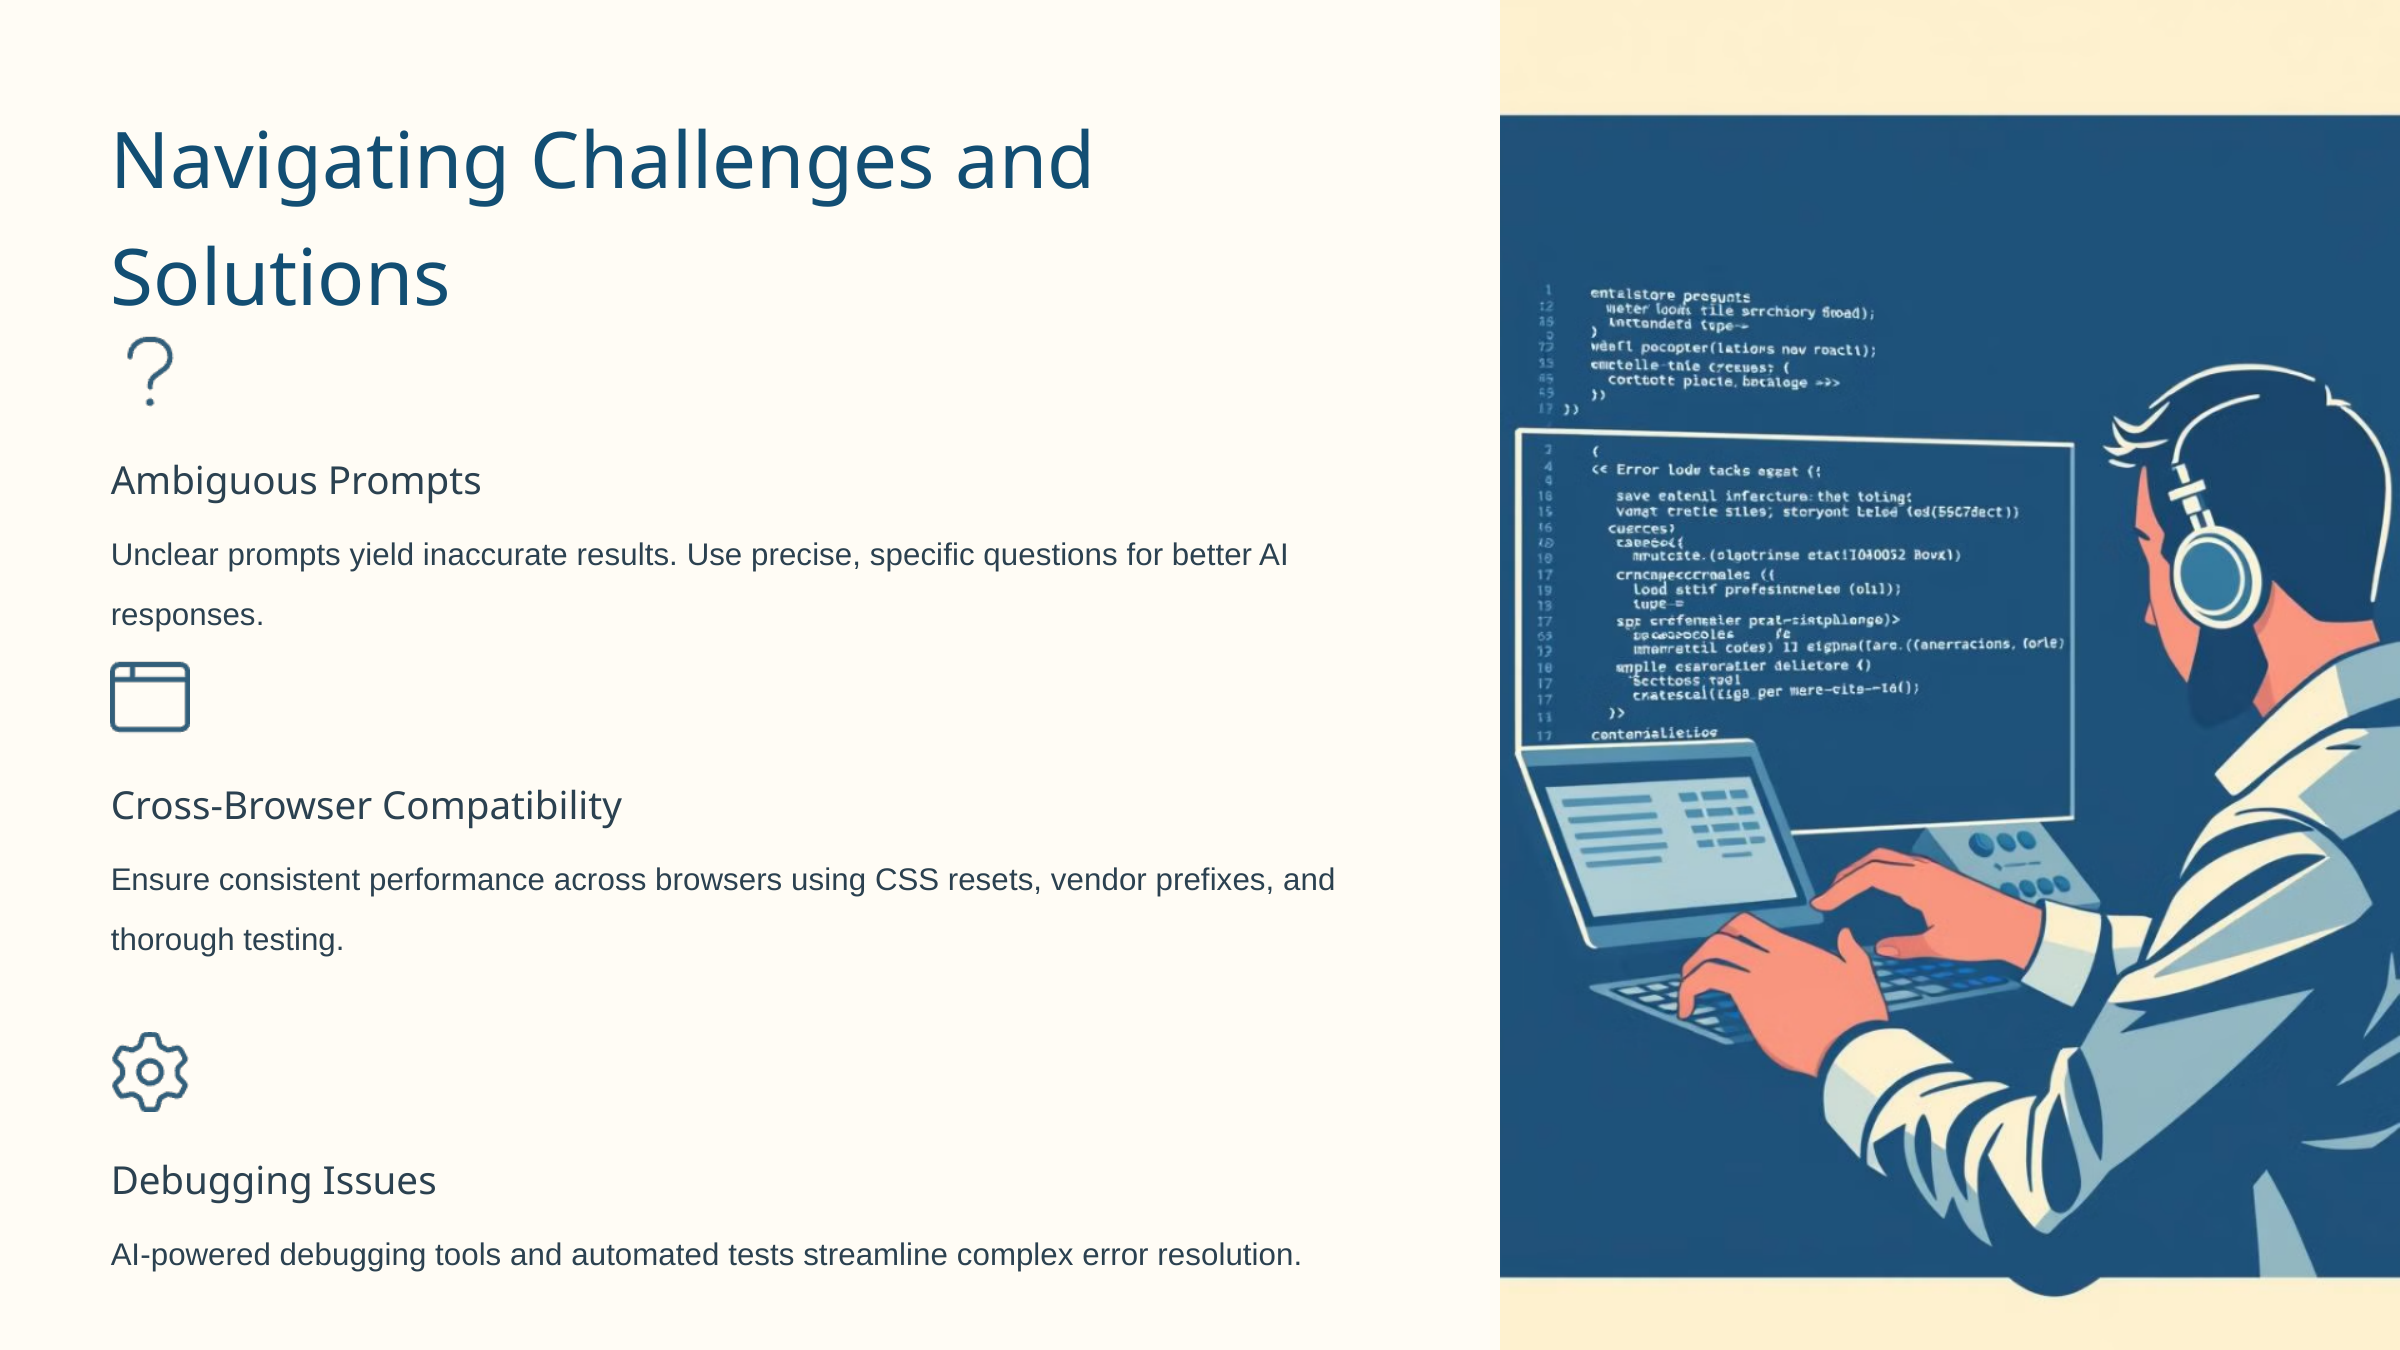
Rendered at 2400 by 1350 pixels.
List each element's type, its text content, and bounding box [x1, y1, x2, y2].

text_box Cross-Browser Compatibility [110, 768, 656, 818]
text_box Navigating Challenges and Solutions [110, 87, 1390, 286]
text_box AI-powered debugging tools and automated tests streamline complex error resolution. [110, 1212, 1390, 1263]
text_box Unclear prompts yield inaccurate results. Use precise, specific questions for better AI responses. [110, 511, 1390, 563]
picture [110, 657, 191, 737]
picture [110, 1032, 191, 1113]
text_box Ambiguous Prompts [110, 443, 508, 493]
picture [110, 332, 191, 412]
text_box Ensure consistent performance across browsers using CSS resets, vendor prefixes, and thorough testing. [110, 836, 1390, 938]
picture [1499, 0, 2400, 1350]
text_box Debugging Issues [110, 1143, 507, 1194]
